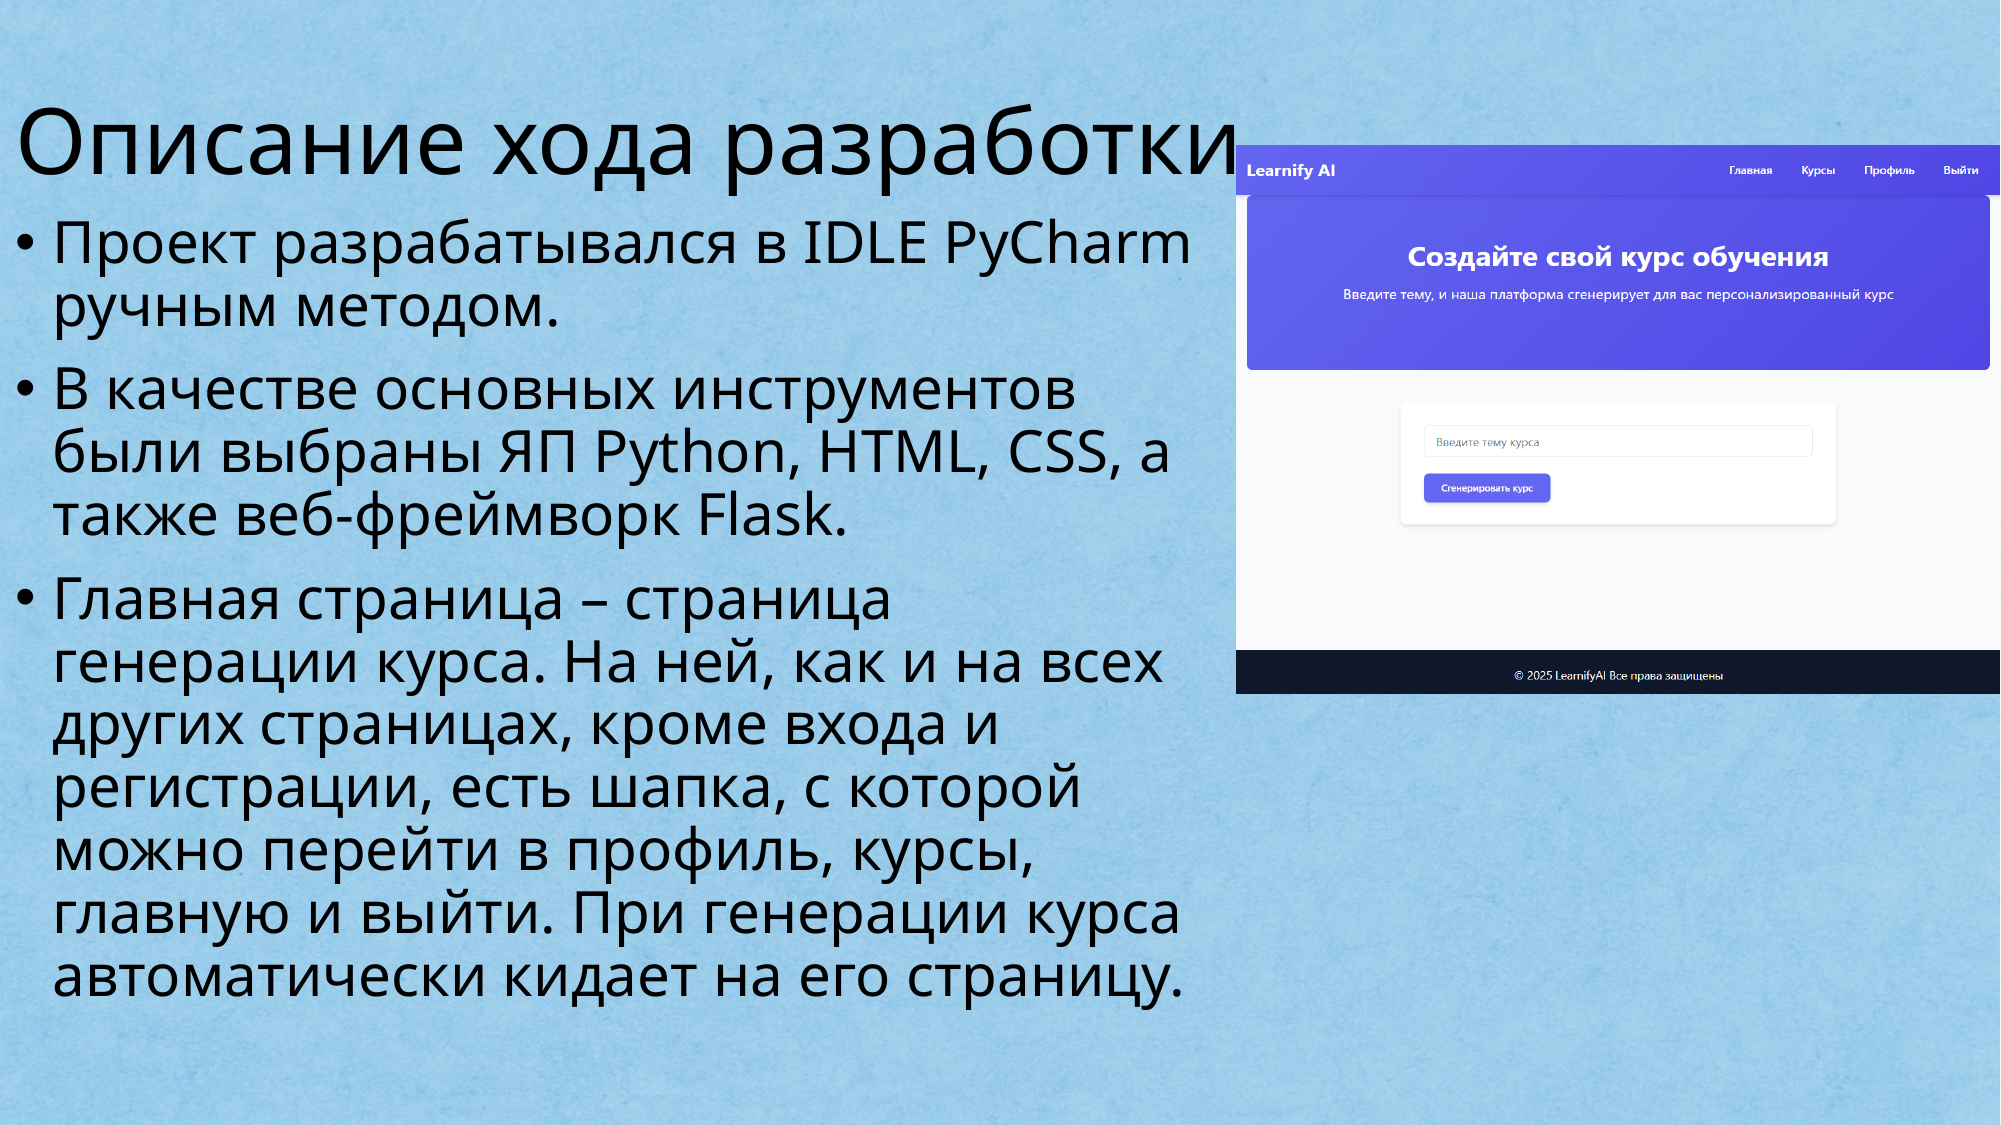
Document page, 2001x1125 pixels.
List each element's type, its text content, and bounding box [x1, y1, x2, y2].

title Описание хода разработки [0, 36, 1725, 254]
list Проект разрабатывался в IDLE PyCharm ручным методом. В качестве основных инструментов были выбраны ЯП Python, HTML, CSS, а также веб-фреймворк Flask. Главная страница – страница генерации курса. На ней, как и на всех других страницах, кроме входа и регистрации, есть шапка, с которой можно перейти в профиль, курсы, главную и выйти. При генерации курса автоматически кидает на его страницу. [0, 205, 1230, 1033]
picture [0, 0, 2001, 1125]
